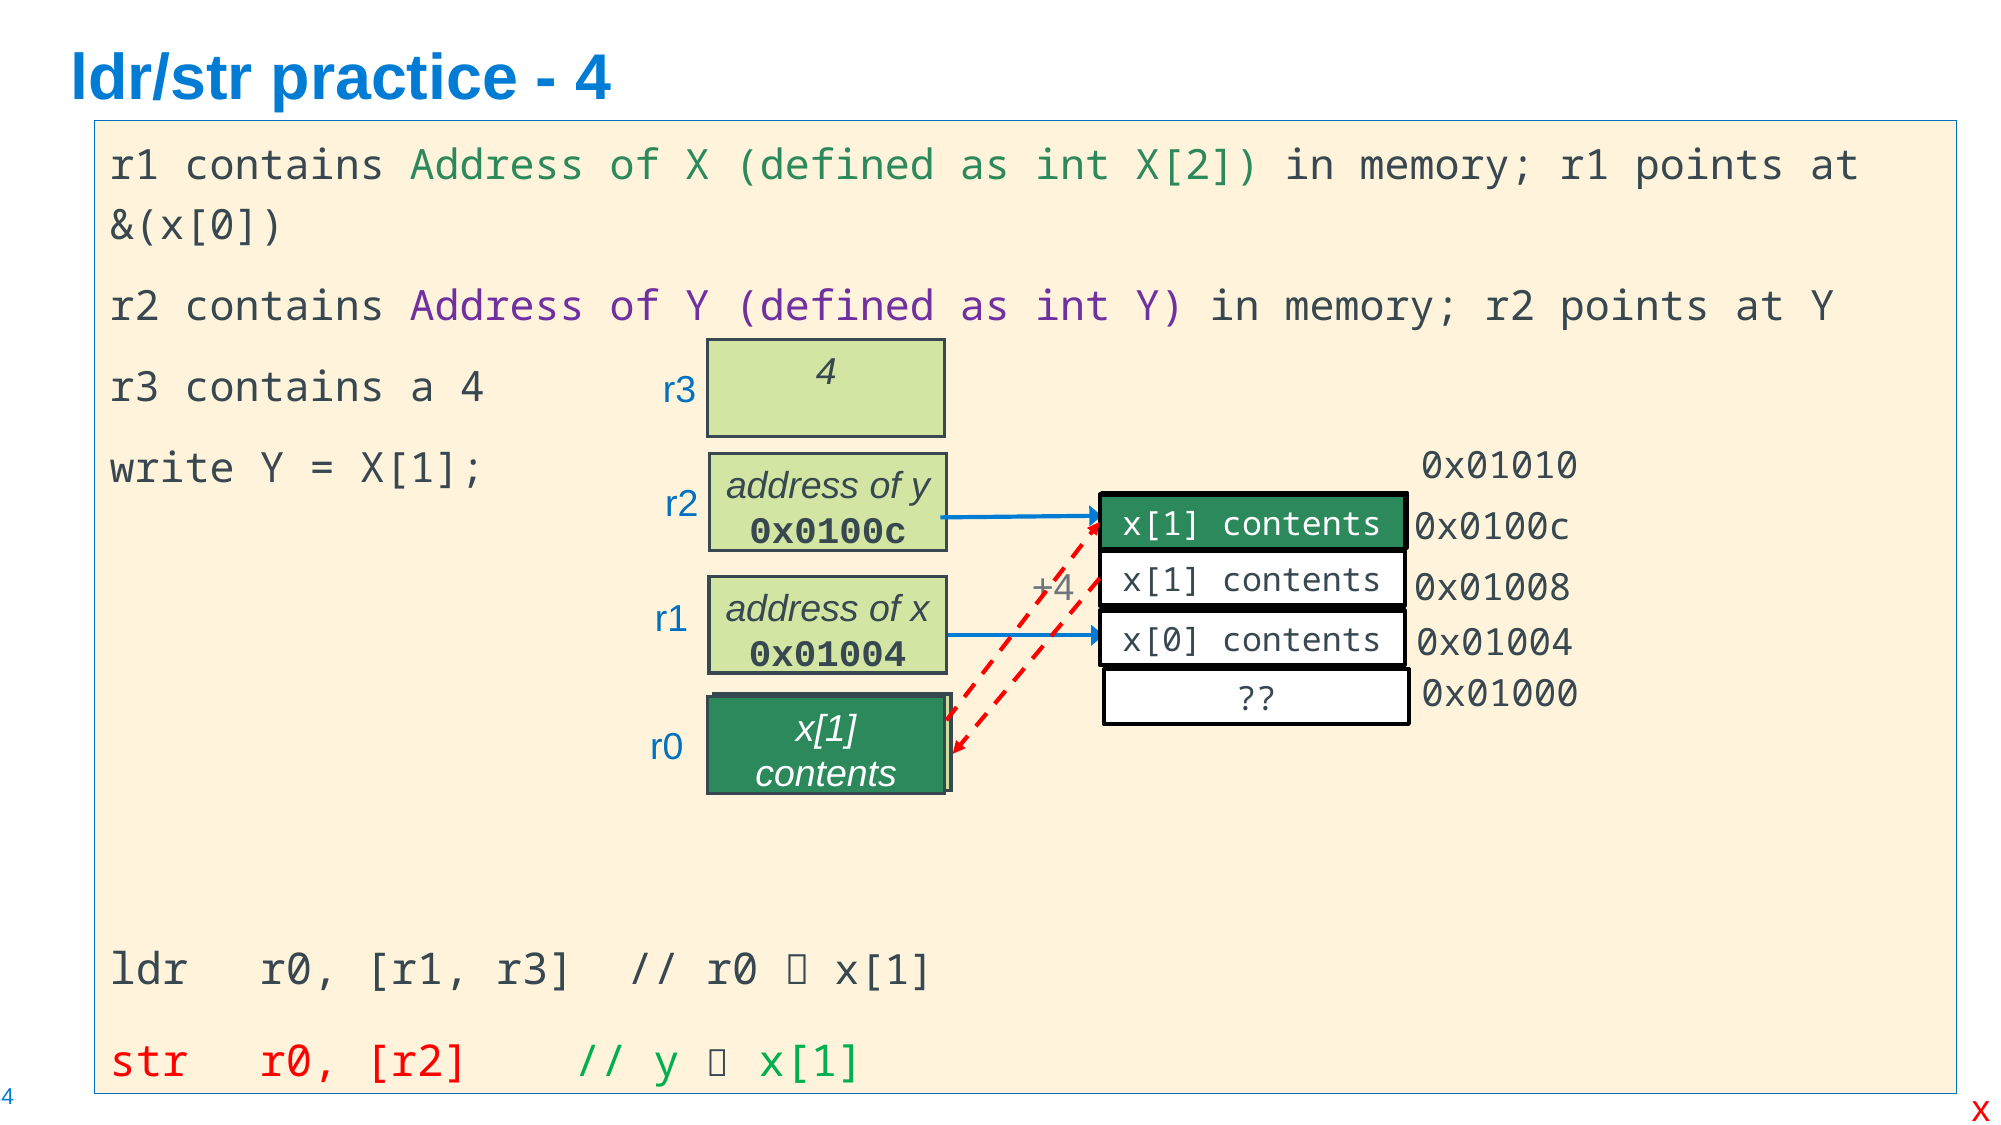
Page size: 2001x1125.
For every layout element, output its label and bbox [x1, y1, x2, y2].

text_box [635, 714, 699, 775]
title [55, 3, 1781, 121]
text_box [640, 586, 704, 646]
text_box [1956, 1076, 2000, 1125]
text_box [650, 433, 1594, 795]
list [94, 120, 1957, 1094]
text_box [648, 339, 946, 438]
